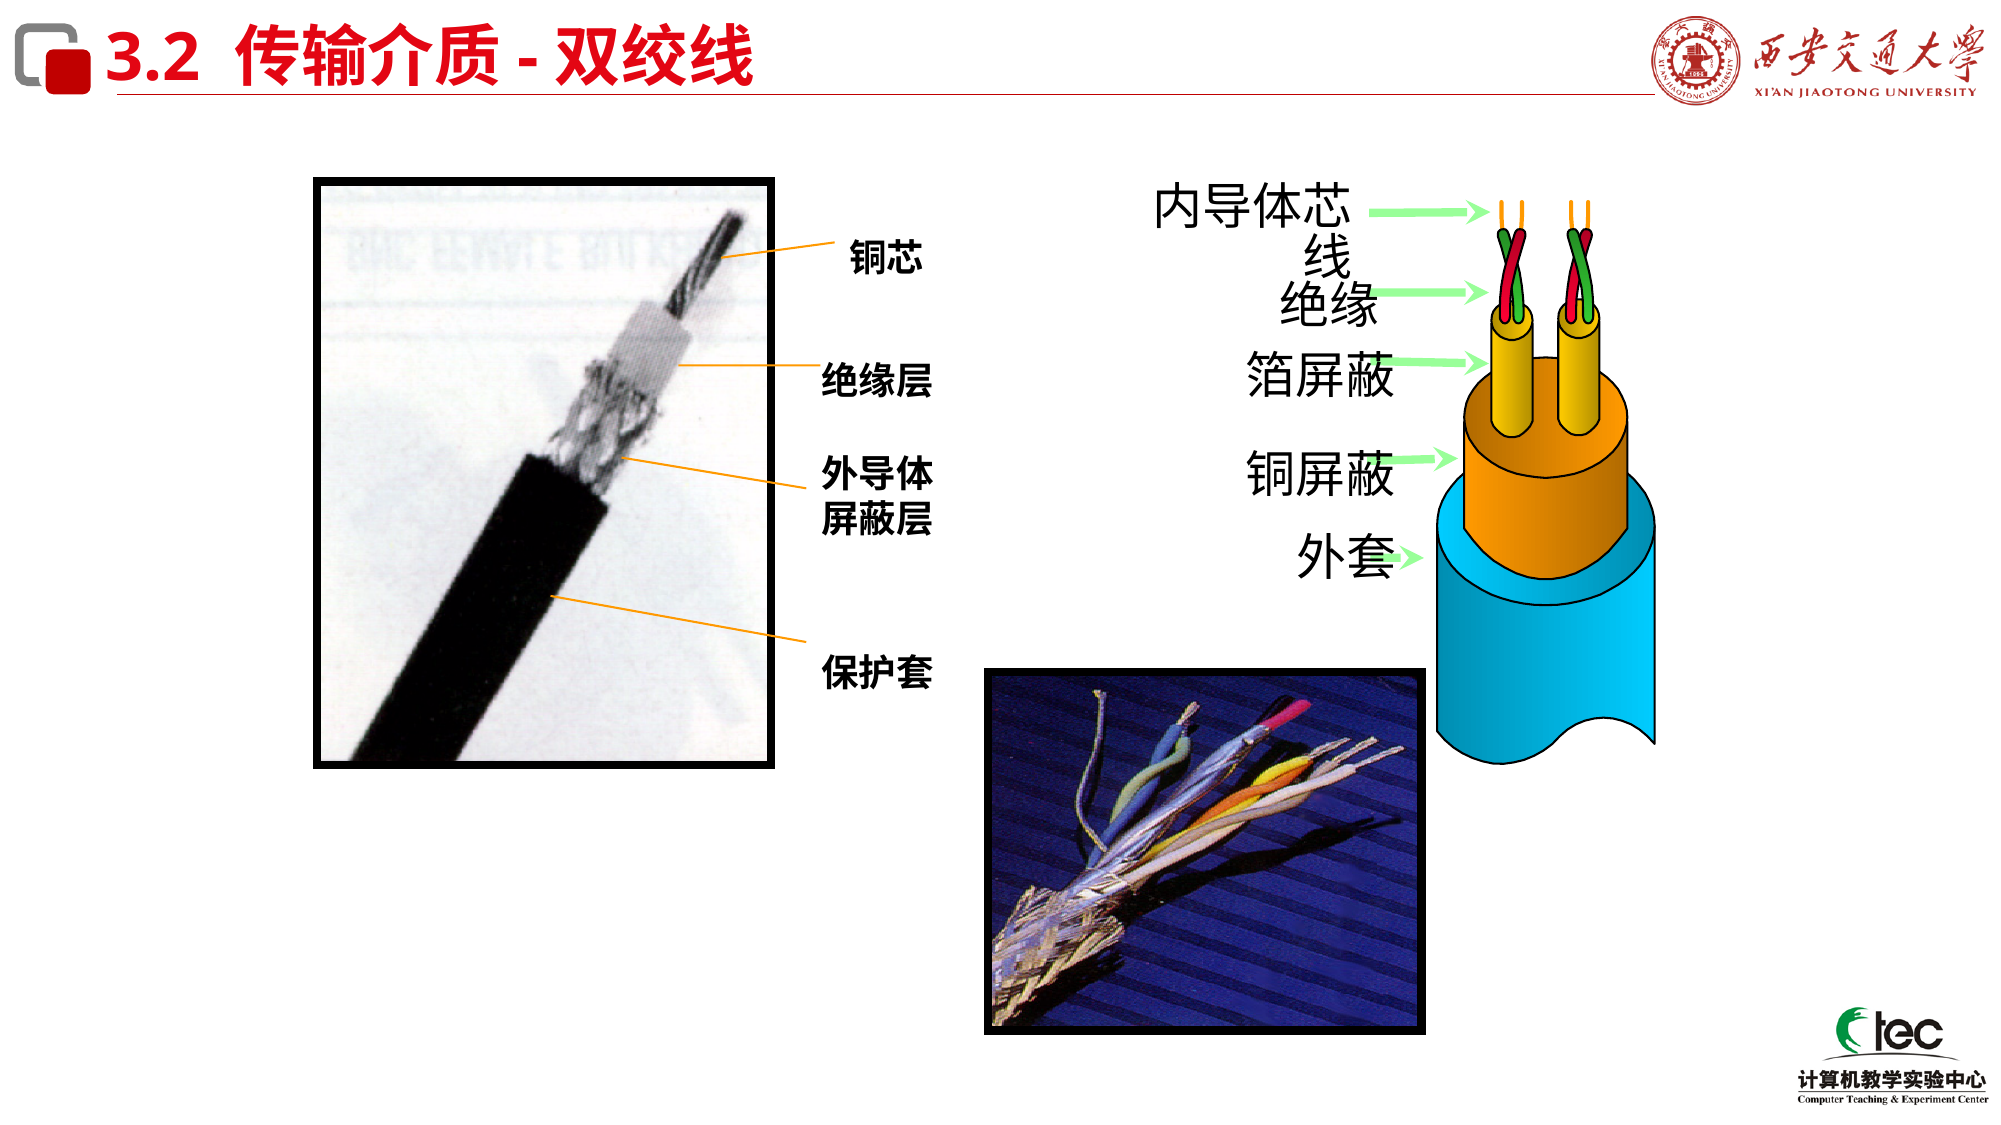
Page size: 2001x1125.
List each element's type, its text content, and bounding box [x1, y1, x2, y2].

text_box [19, 27, 91, 95]
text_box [1129, 176, 1655, 764]
picture [1788, 993, 2000, 1125]
text_box 3.2 传输介质-双绞线 [90, 6, 770, 102]
picture [992, 676, 1418, 1027]
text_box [320, 185, 963, 761]
picture [1647, 12, 1995, 109]
